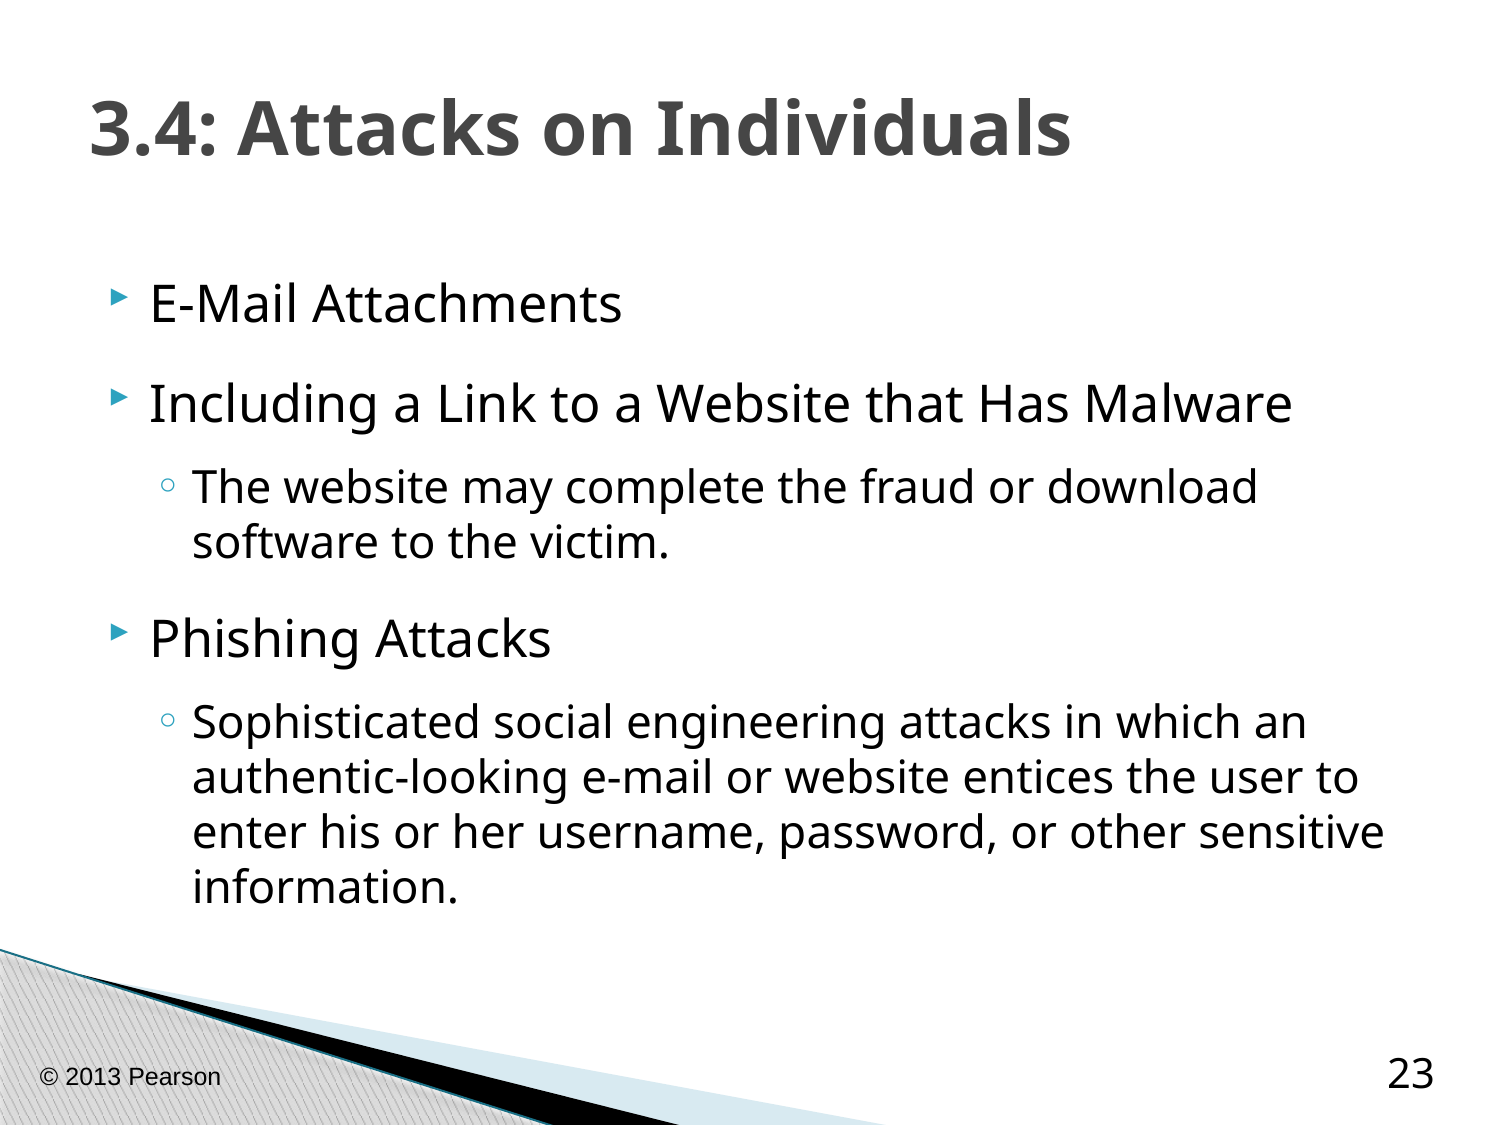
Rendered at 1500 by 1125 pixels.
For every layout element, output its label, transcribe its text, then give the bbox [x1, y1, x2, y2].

slide_number 23 [1325, 1051, 1450, 1112]
list E-Mail Attachments Including a Link to a Website that Has Malware The website may complete the fraud or download software to the victim. Phishing Attacks Sophisticated social engineering attacks in which an authentic-looking e-mail or website entices the user to enter his or her username, password, or other sensitive information. [74, 262, 1426, 1020]
footer © 2013 Pearson [24, 1050, 238, 1098]
title 3.4: Attacks on Individuals [75, 50, 1425, 200]
